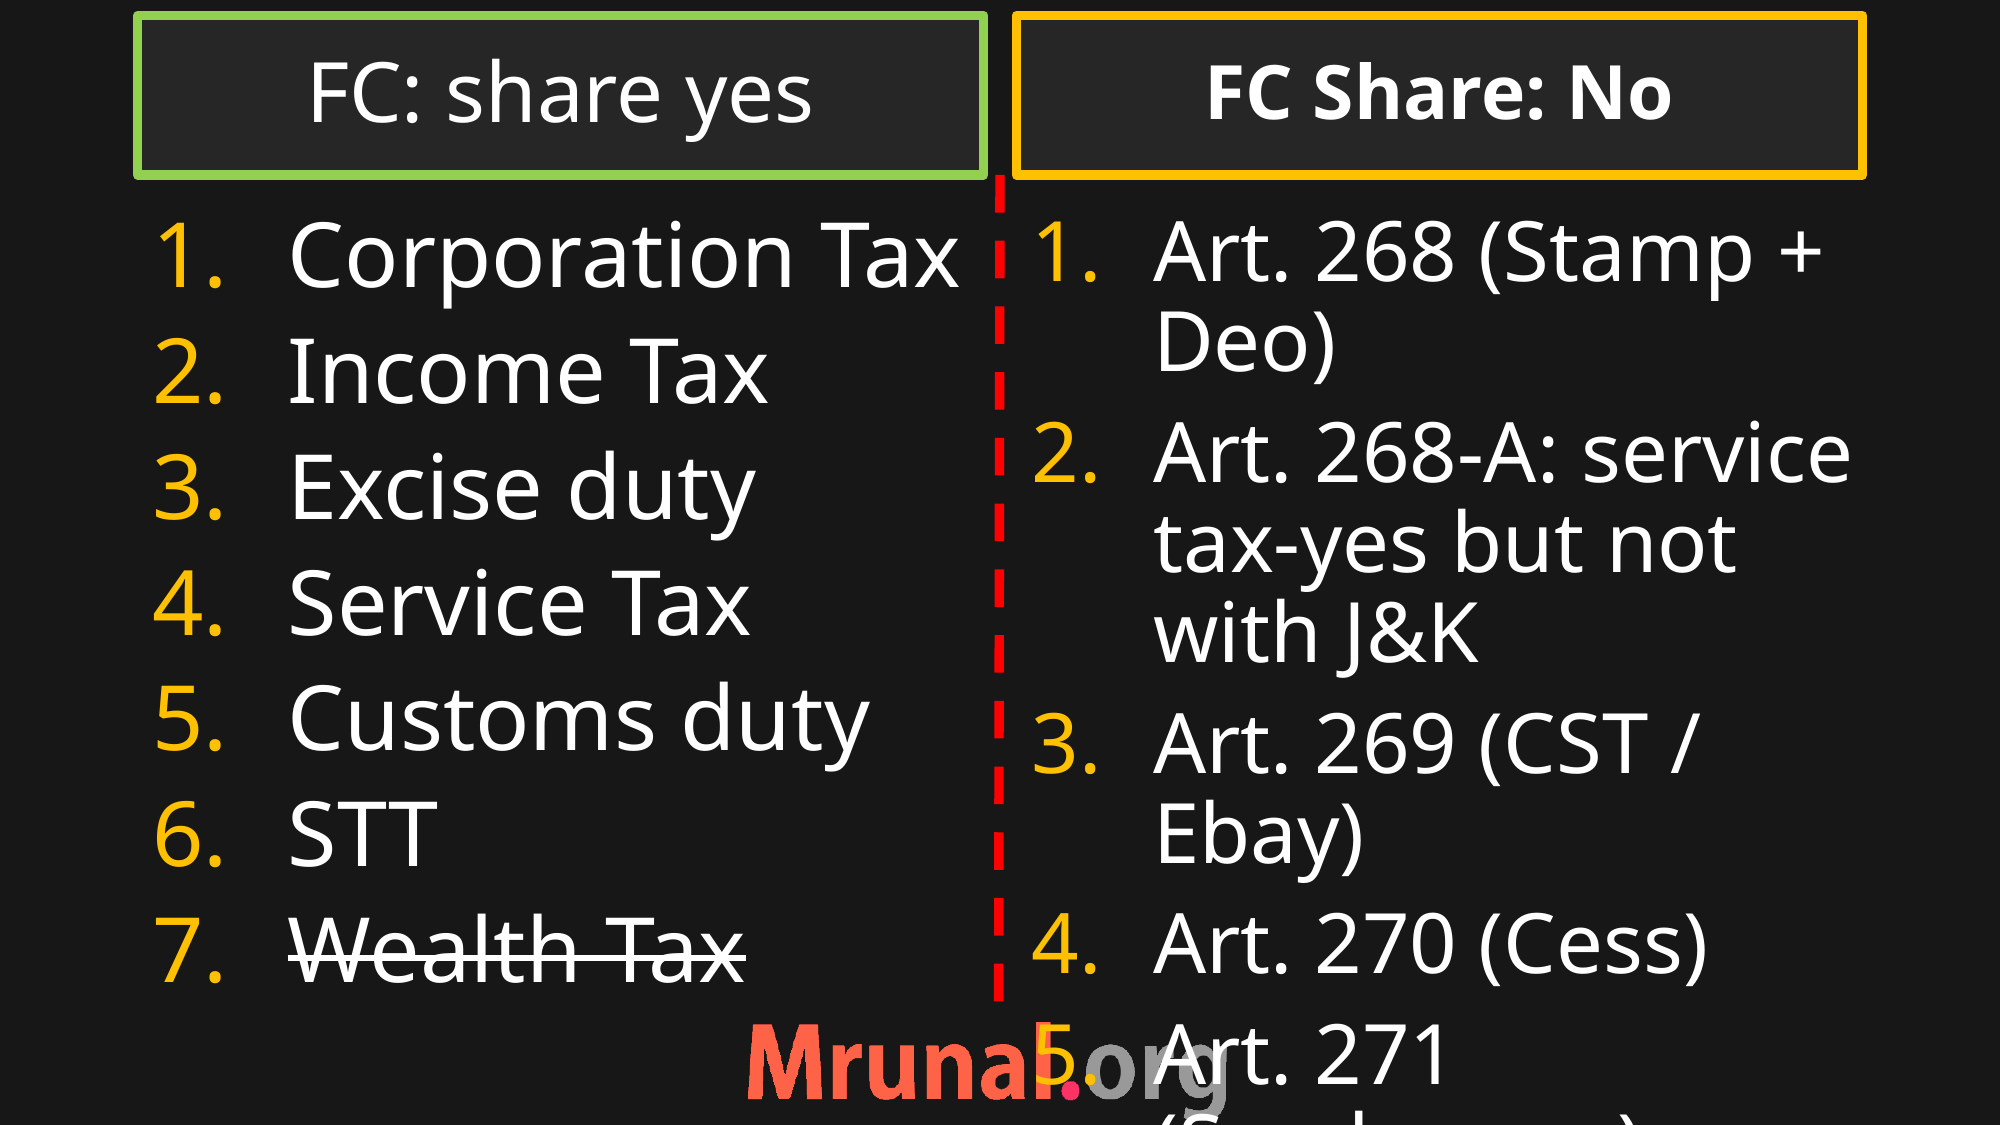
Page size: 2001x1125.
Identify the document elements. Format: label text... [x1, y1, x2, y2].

list FC: share yes [133, 11, 988, 180]
picture [741, 1005, 1230, 1125]
list Art. 268 (Stamp + Deo) Art. 268-A: service tax-yes but not with J&K Art. 269 (CST / Ebay) Art. 270 (Cess) Art. 271 (Surcharges) [1016, 202, 1943, 1016]
list FC Share: No [1012, 11, 1867, 180]
list Corporation Tax Income Tax Excise duty Service Tax Customs duty STT Wealth Tax [137, 202, 984, 1019]
